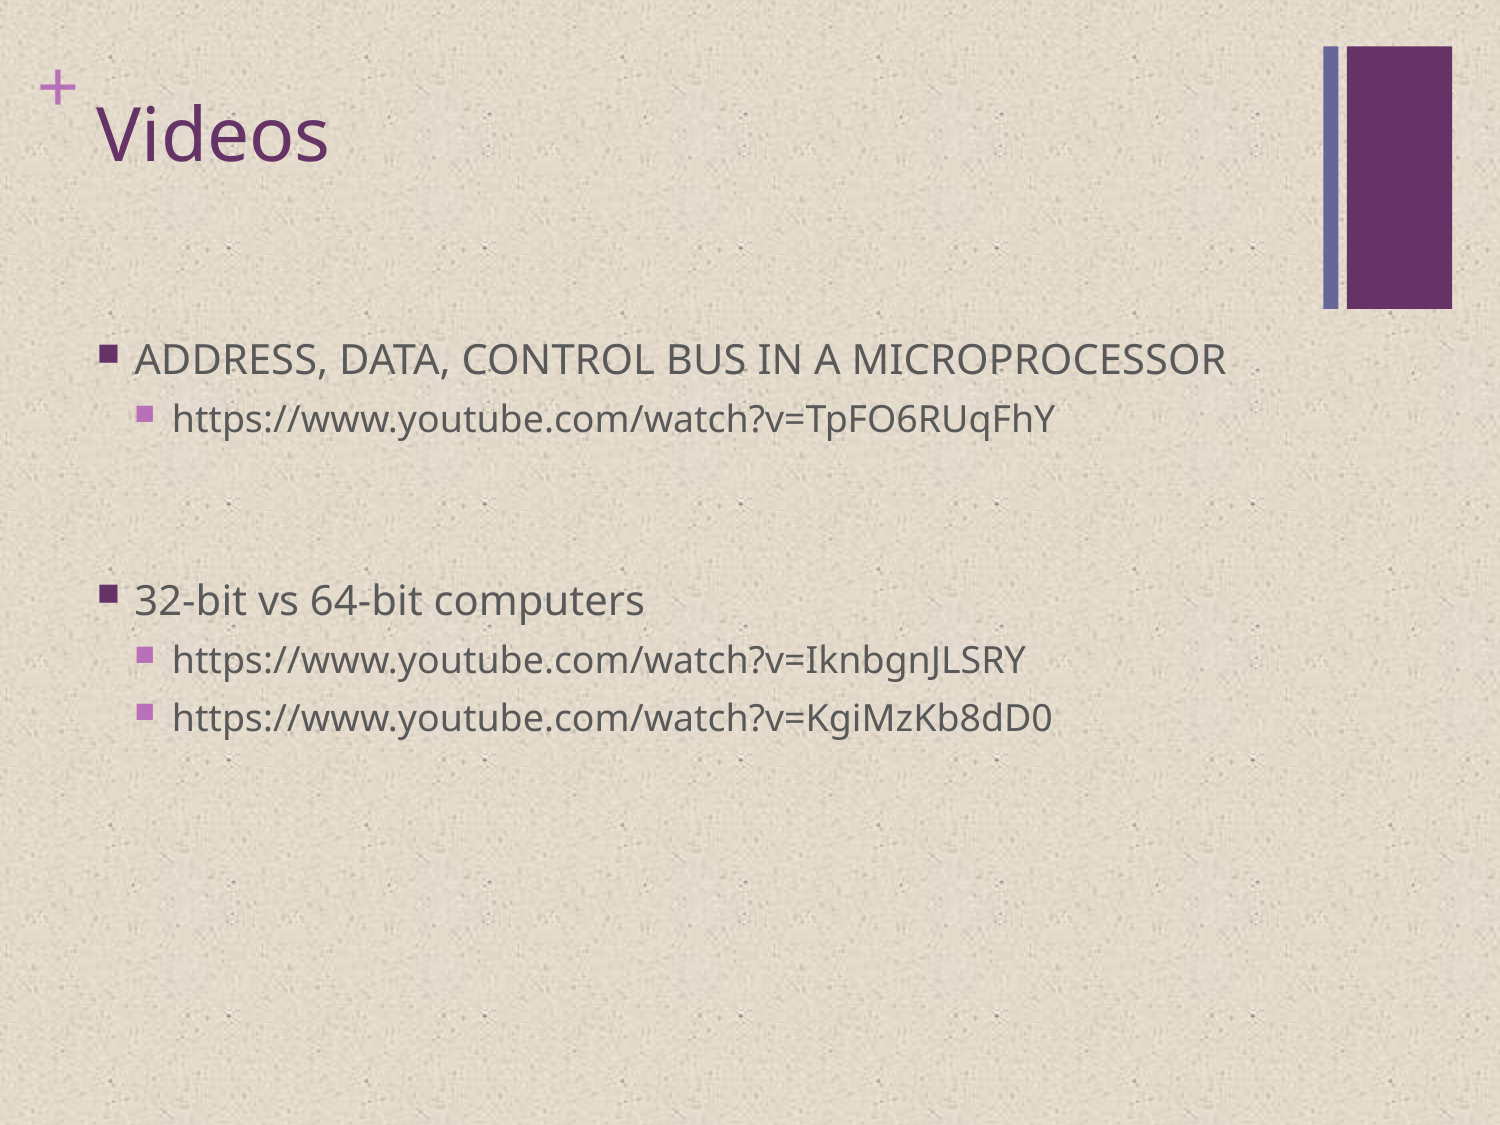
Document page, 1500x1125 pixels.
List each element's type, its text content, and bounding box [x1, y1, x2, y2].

list ADDRESS, DATA, CONTROL BUS IN A MICROPROCESSOR https://www.youtube.com/watch?v=TpFO6RUqFhY 32-bit vs 64-bit computers https://www.youtube.com/watch?v=IknbgnJLSRY https://www.youtube.com/watch?v=KgiMzKb8dD0 [81, 324, 1322, 1005]
picture [0, 0, 1500, 1125]
title Videos [81, 79, 1322, 263]
